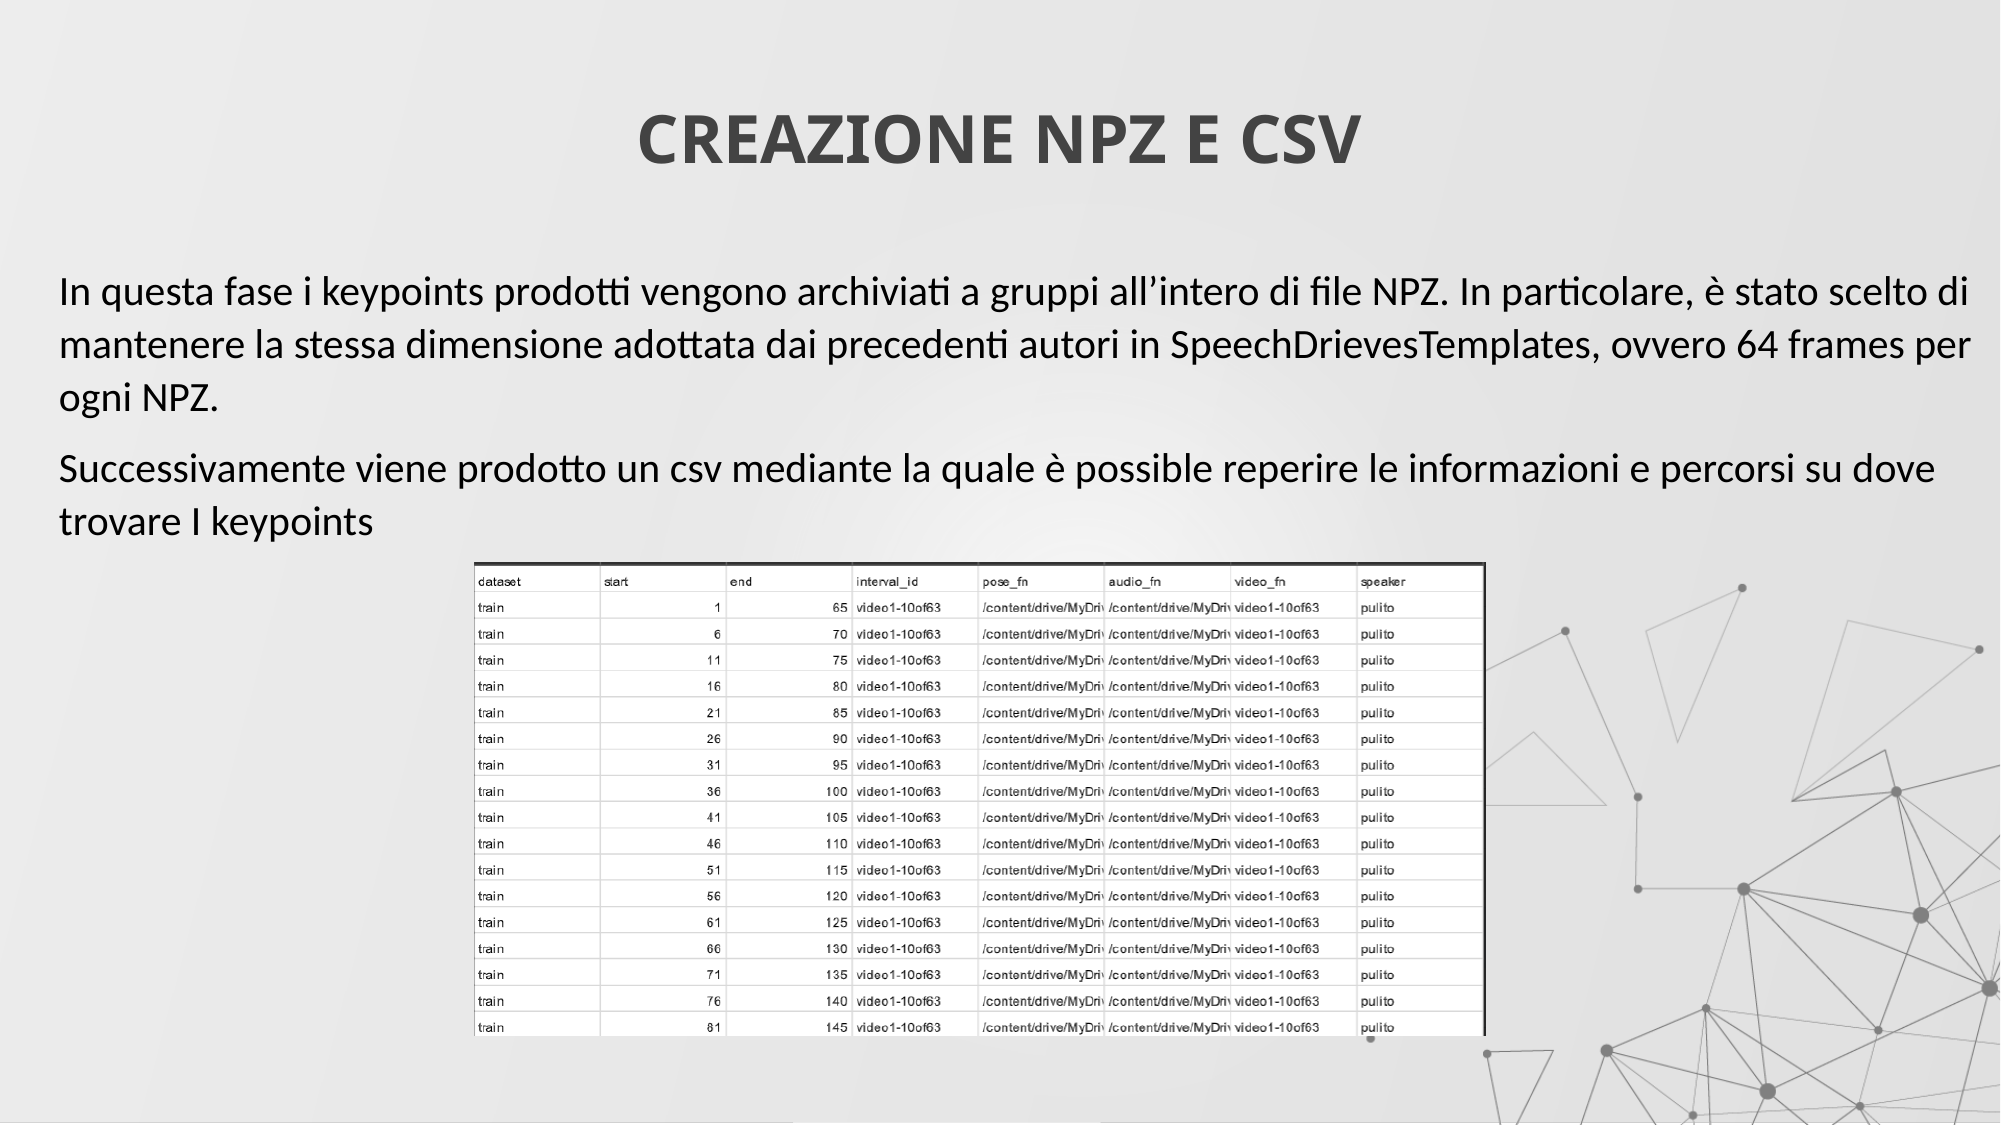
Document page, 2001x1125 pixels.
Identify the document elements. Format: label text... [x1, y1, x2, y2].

list In questa fase i keypoints prodotti vengono archiviati a gruppi all’intero di file NPZ. In particolare, è stato scelto di mantenere la stessa dimensione adottata dai precedenti autori in SpeechDrievesTemplates, ovvero 64 frames per ogni NPZ. Successivamente viene prodotto un csv mediante la quale è possible reperire le informazioni e percorsi su dove trovare I keypoints [0, 239, 2000, 1125]
picture [0, 0, 2001, 1125]
picture [474, 562, 1486, 1037]
title CREAZIONE NPZ E CSV [429, 77, 1571, 285]
